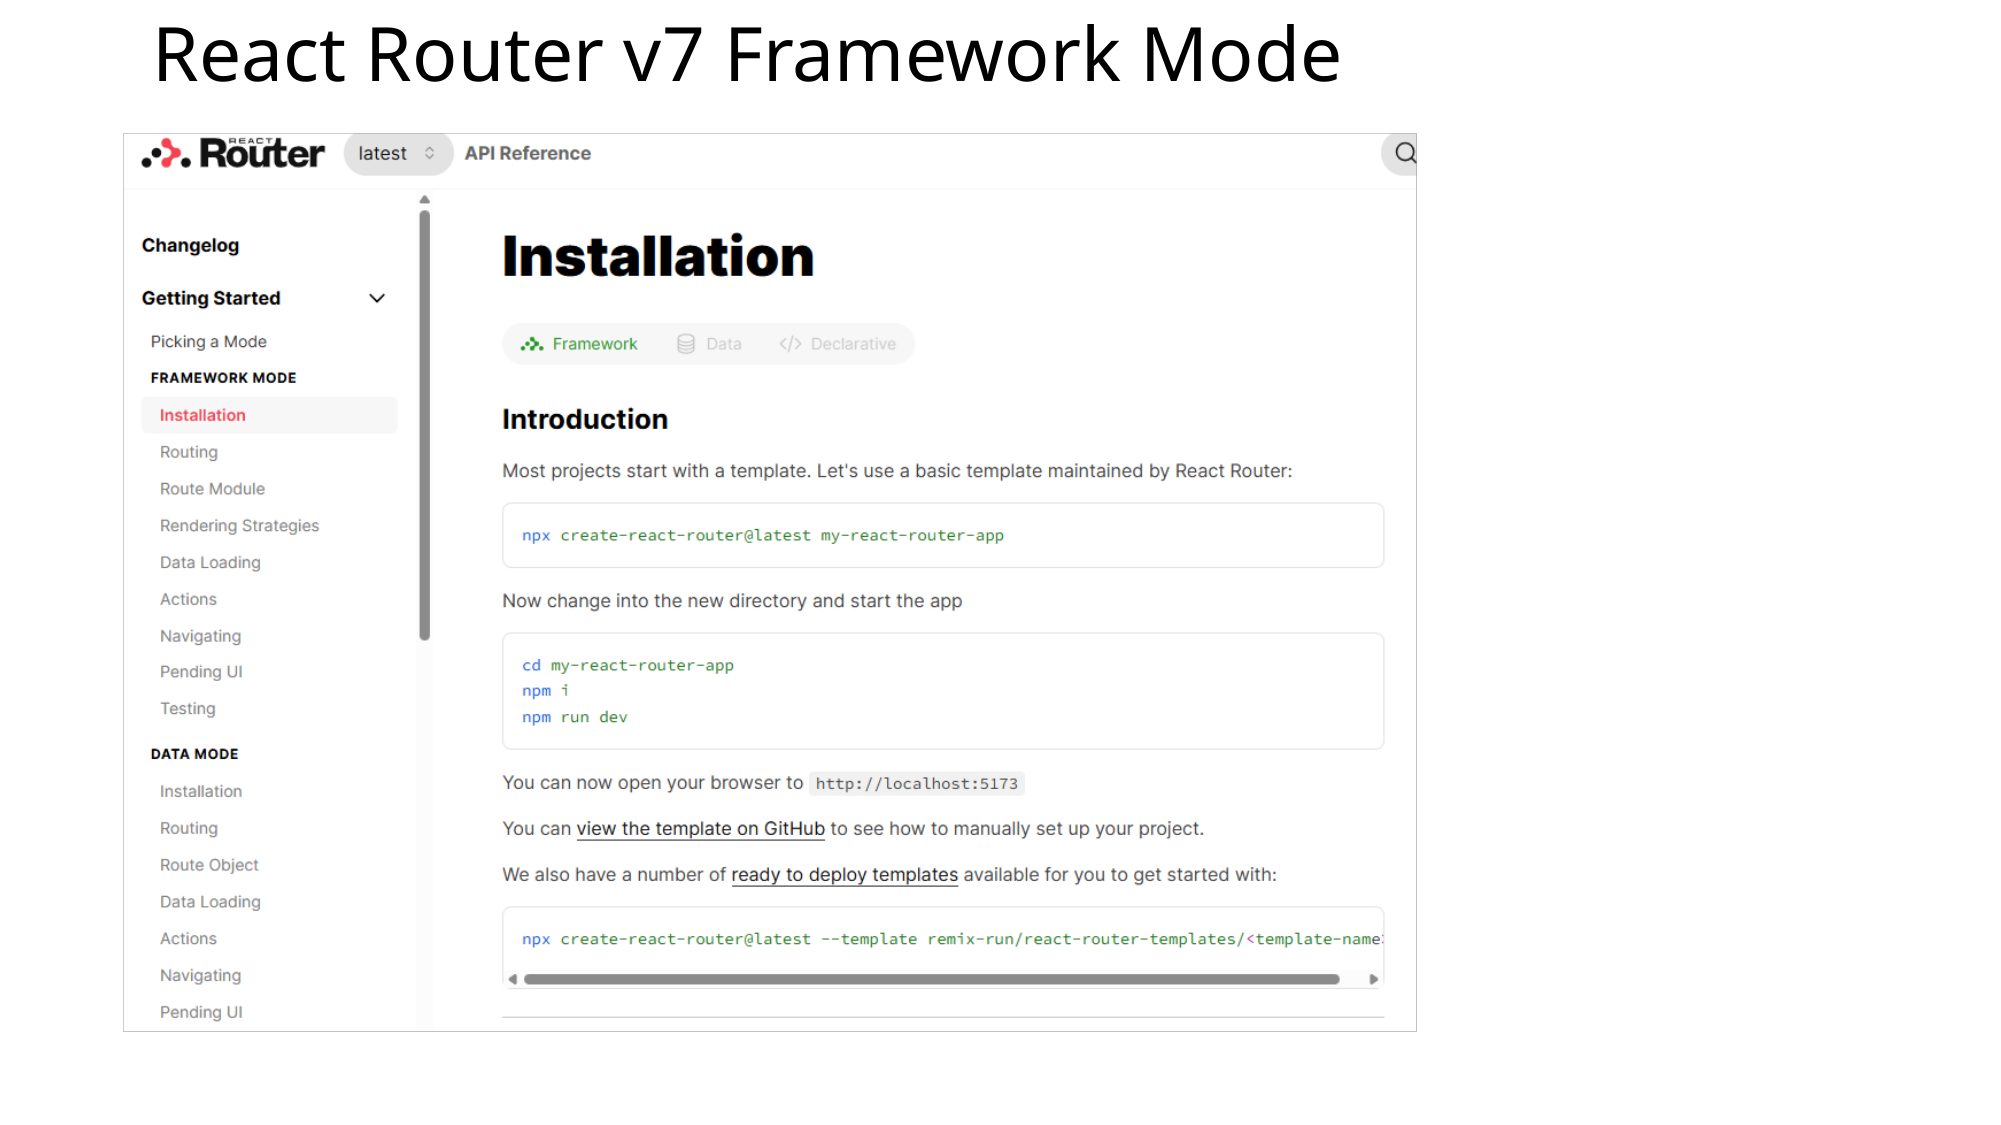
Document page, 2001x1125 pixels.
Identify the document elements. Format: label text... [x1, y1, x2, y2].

title React Router v7 Framework Mode [137, 3, 1863, 112]
picture [121, 131, 1419, 1034]
